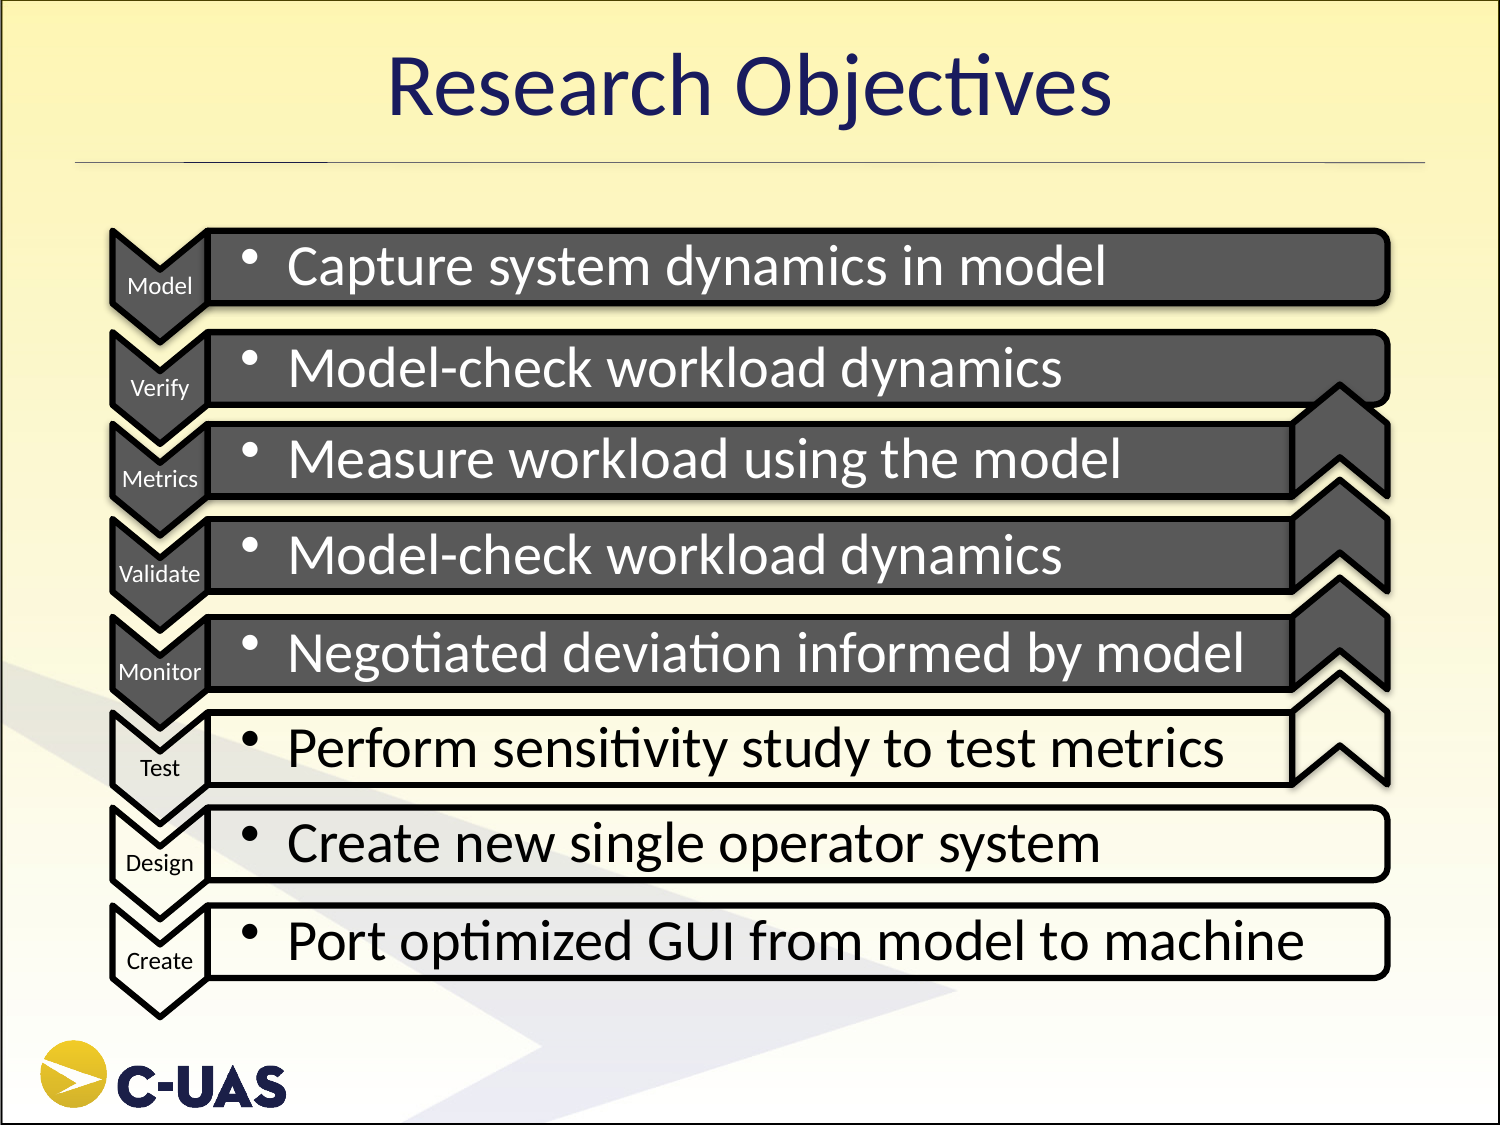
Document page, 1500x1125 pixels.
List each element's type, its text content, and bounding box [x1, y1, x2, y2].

text_box Model-check workload dynamics [206, 517, 1286, 594]
text_box Perform sensitivity study to test metrics [206, 710, 1286, 787]
text_box Create [110, 903, 208, 1019]
text_box Test [110, 710, 209, 826]
title Research Objectives [75, 21, 1425, 163]
text_box Negotiated deviation informed by model [206, 615, 1286, 692]
text_box Validate [110, 517, 208, 633]
text_box Model [109, 227, 202, 346]
text_box [1289, 381, 1391, 500]
text_box Port optimized GUI from model to machine [205, 903, 1390, 981]
text_box [1289, 476, 1391, 595]
text_box Measure workload using the model [205, 421, 1287, 500]
text_box [1289, 669, 1391, 788]
text_box Create new single operator system [205, 805, 1390, 883]
picture [0, 0, 1500, 1125]
text_box Verify [110, 330, 209, 446]
text_box Model-check workload dynamics [205, 330, 1390, 407]
text_box Design [110, 805, 208, 921]
text_box Monitor [110, 614, 208, 731]
text_box Capture system dynamics in model [204, 227, 1391, 307]
text_box [1289, 574, 1391, 693]
text_box Metrics [109, 420, 204, 539]
